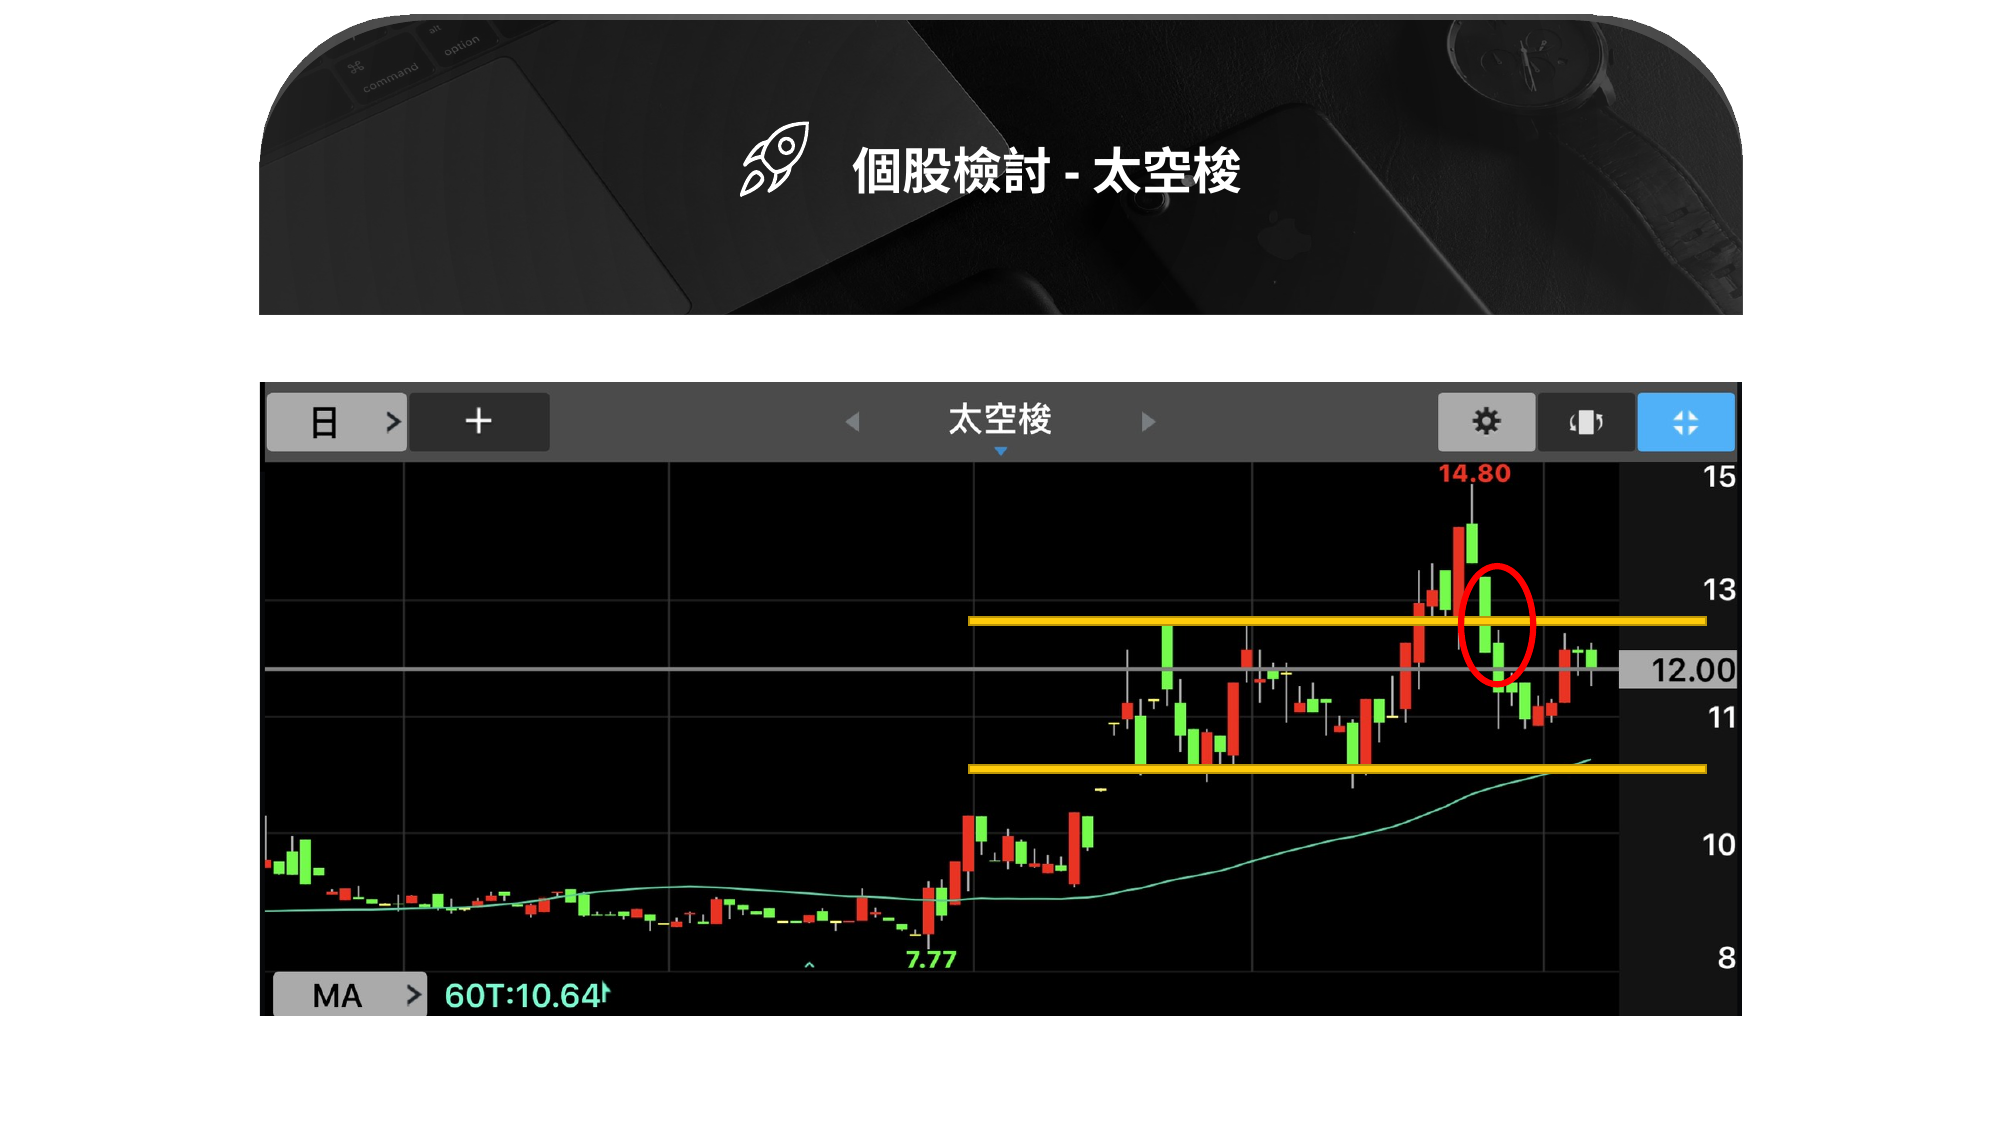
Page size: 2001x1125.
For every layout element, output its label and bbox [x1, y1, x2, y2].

text_box [739, 121, 1263, 208]
text_box [366, 13, 1636, 20]
picture [259, 20, 1742, 315]
picture [259, 382, 1742, 1016]
